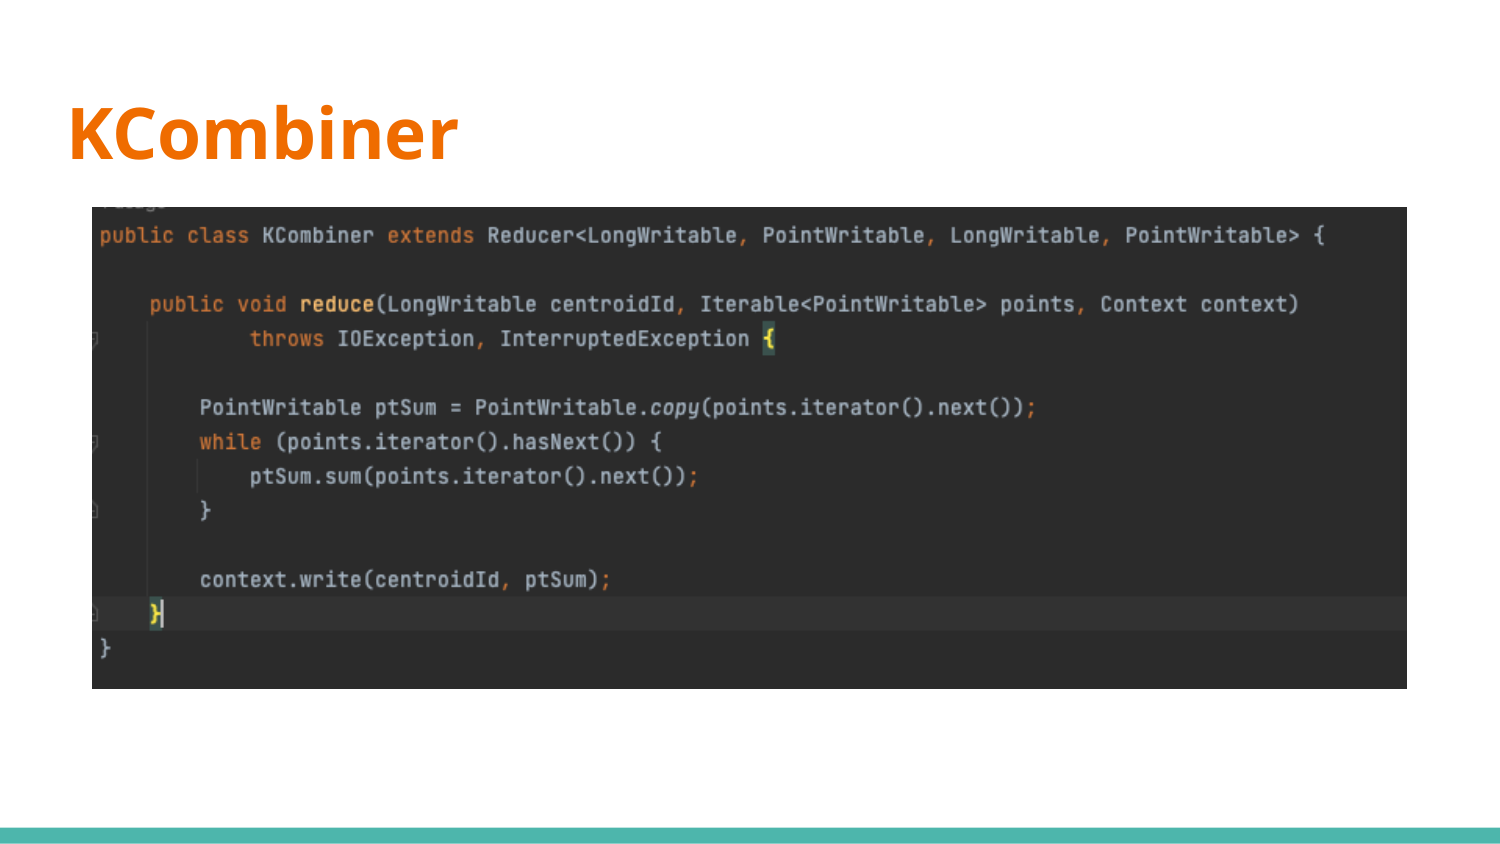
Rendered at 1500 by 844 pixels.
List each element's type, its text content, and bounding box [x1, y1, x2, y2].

title KCombiner [51, 72, 1449, 189]
picture [92, 207, 1408, 690]
